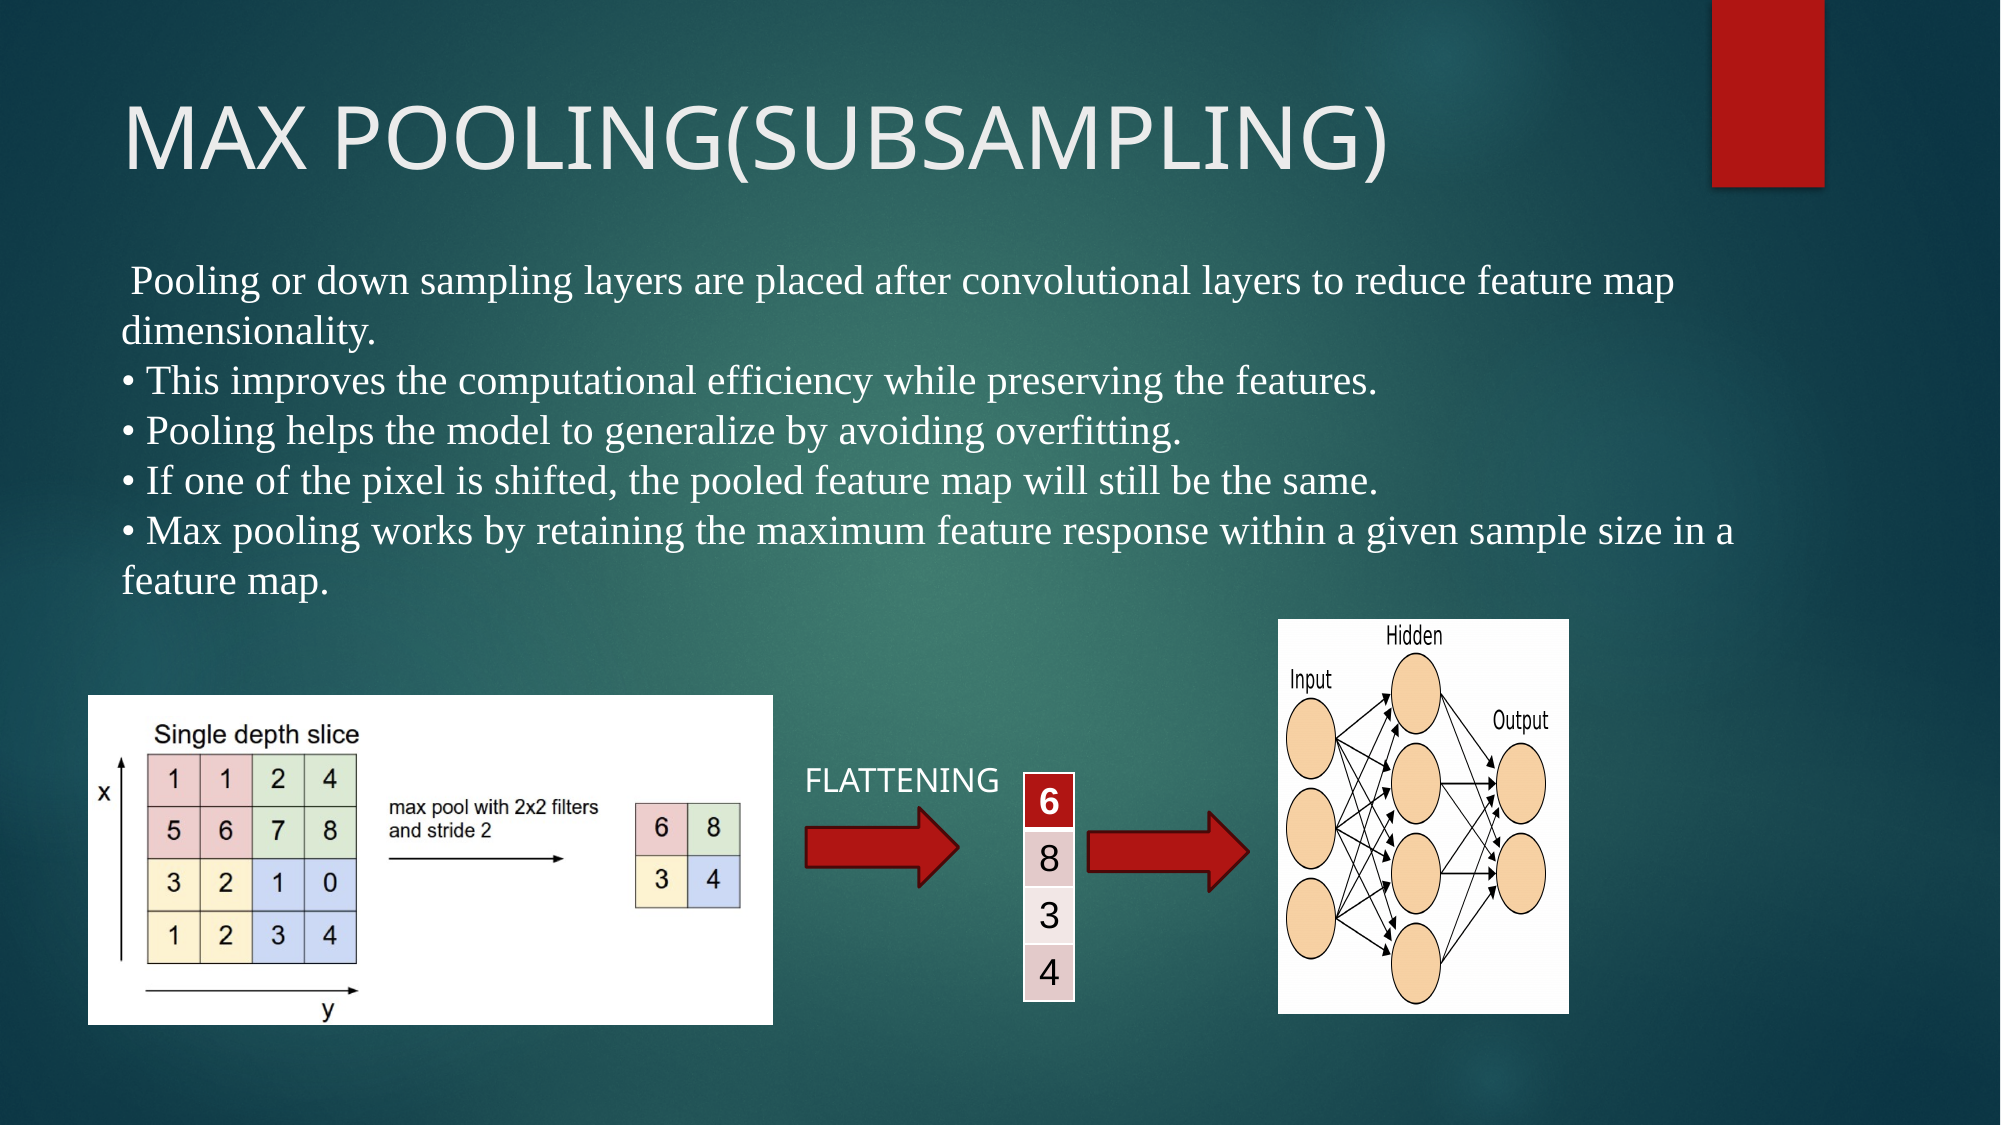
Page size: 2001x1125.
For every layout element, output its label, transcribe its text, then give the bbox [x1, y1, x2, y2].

text_box [1088, 812, 1249, 892]
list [88, 695, 773, 1025]
title MAX POOLING(SUBSAMPLING) [106, 74, 1649, 205]
text_box FLATTENING [789, 752, 1017, 808]
table_header 6 [1025, 774, 1073, 827]
table_cell 8 [1025, 832, 1073, 886]
text_box Pooling or down sampling layers are placed after convolutional layers to reduce feature map dimensionality. • This improves the computational efficiency while preserving the features. • Pooling helps the model to generalize by avoiding overfitting. • If one of the pixel is shifted, the pooled feature map will still be the same. • Max pooling works by retaining the maximum feature response within a given sample size in a feature map. [105, 245, 1940, 611]
table_cell 4 [1025, 945, 1073, 1000]
picture [0, 0, 2001, 1125]
table_cell 3 [1025, 888, 1073, 943]
text_box [806, 808, 959, 888]
